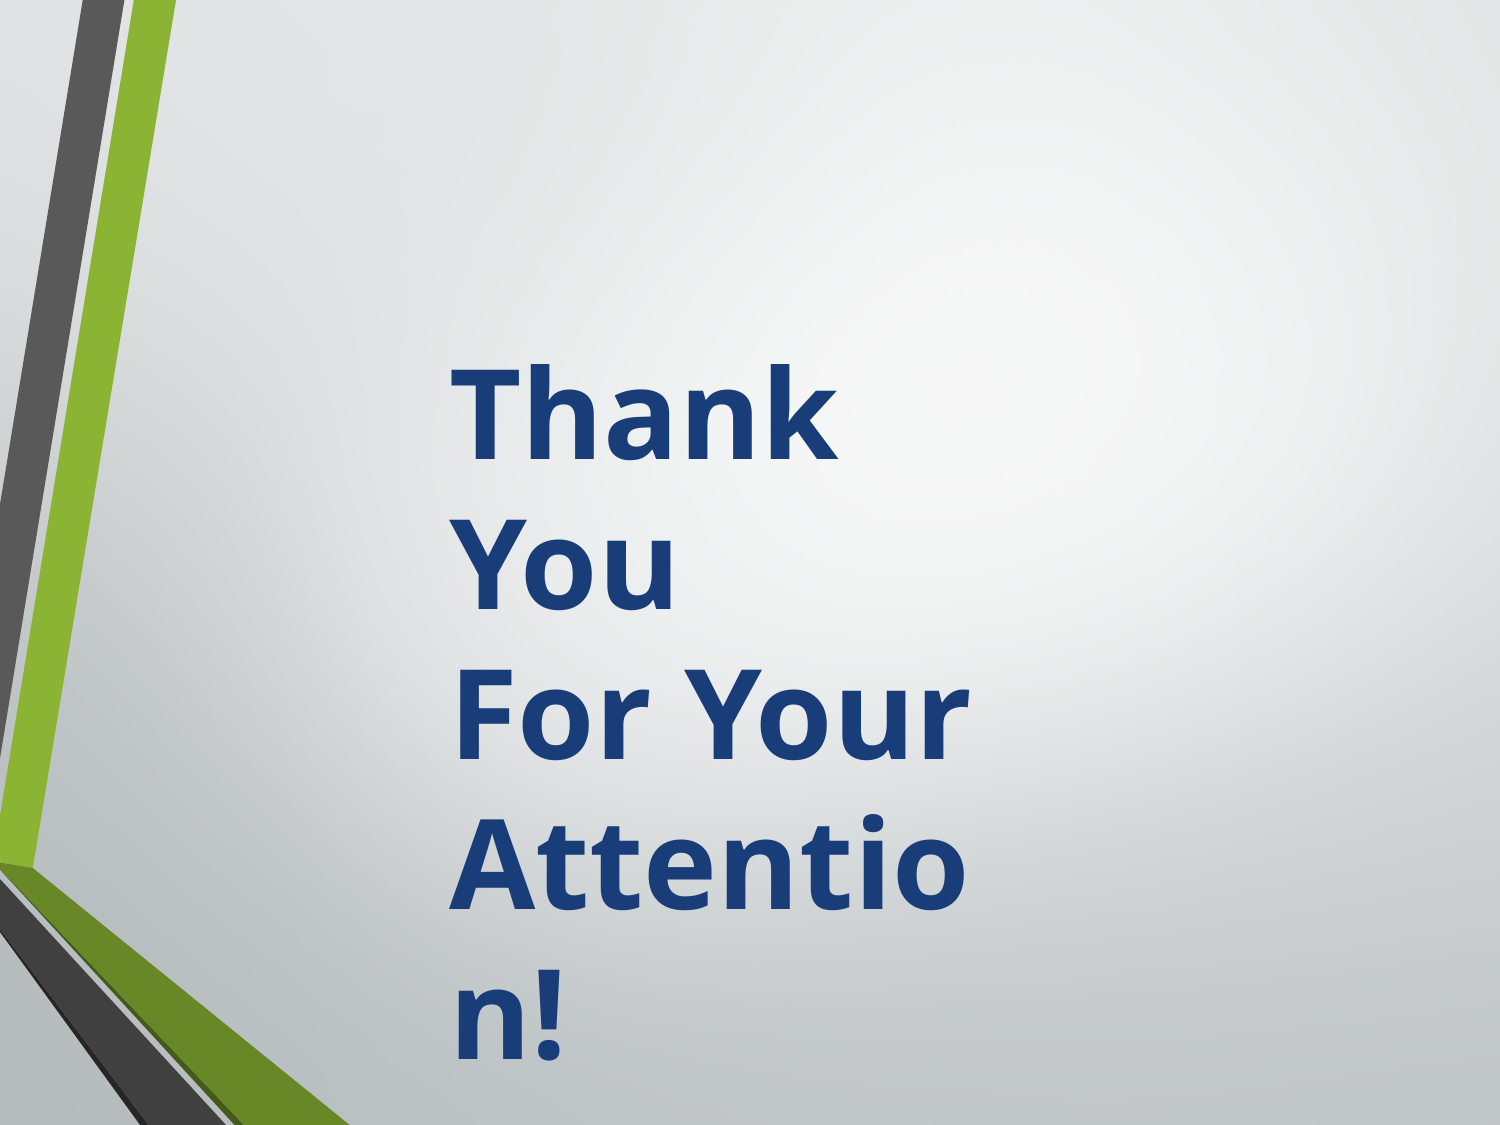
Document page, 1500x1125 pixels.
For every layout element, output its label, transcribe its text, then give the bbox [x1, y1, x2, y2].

text_box Thank You For Your Attention! [434, 327, 1066, 1093]
